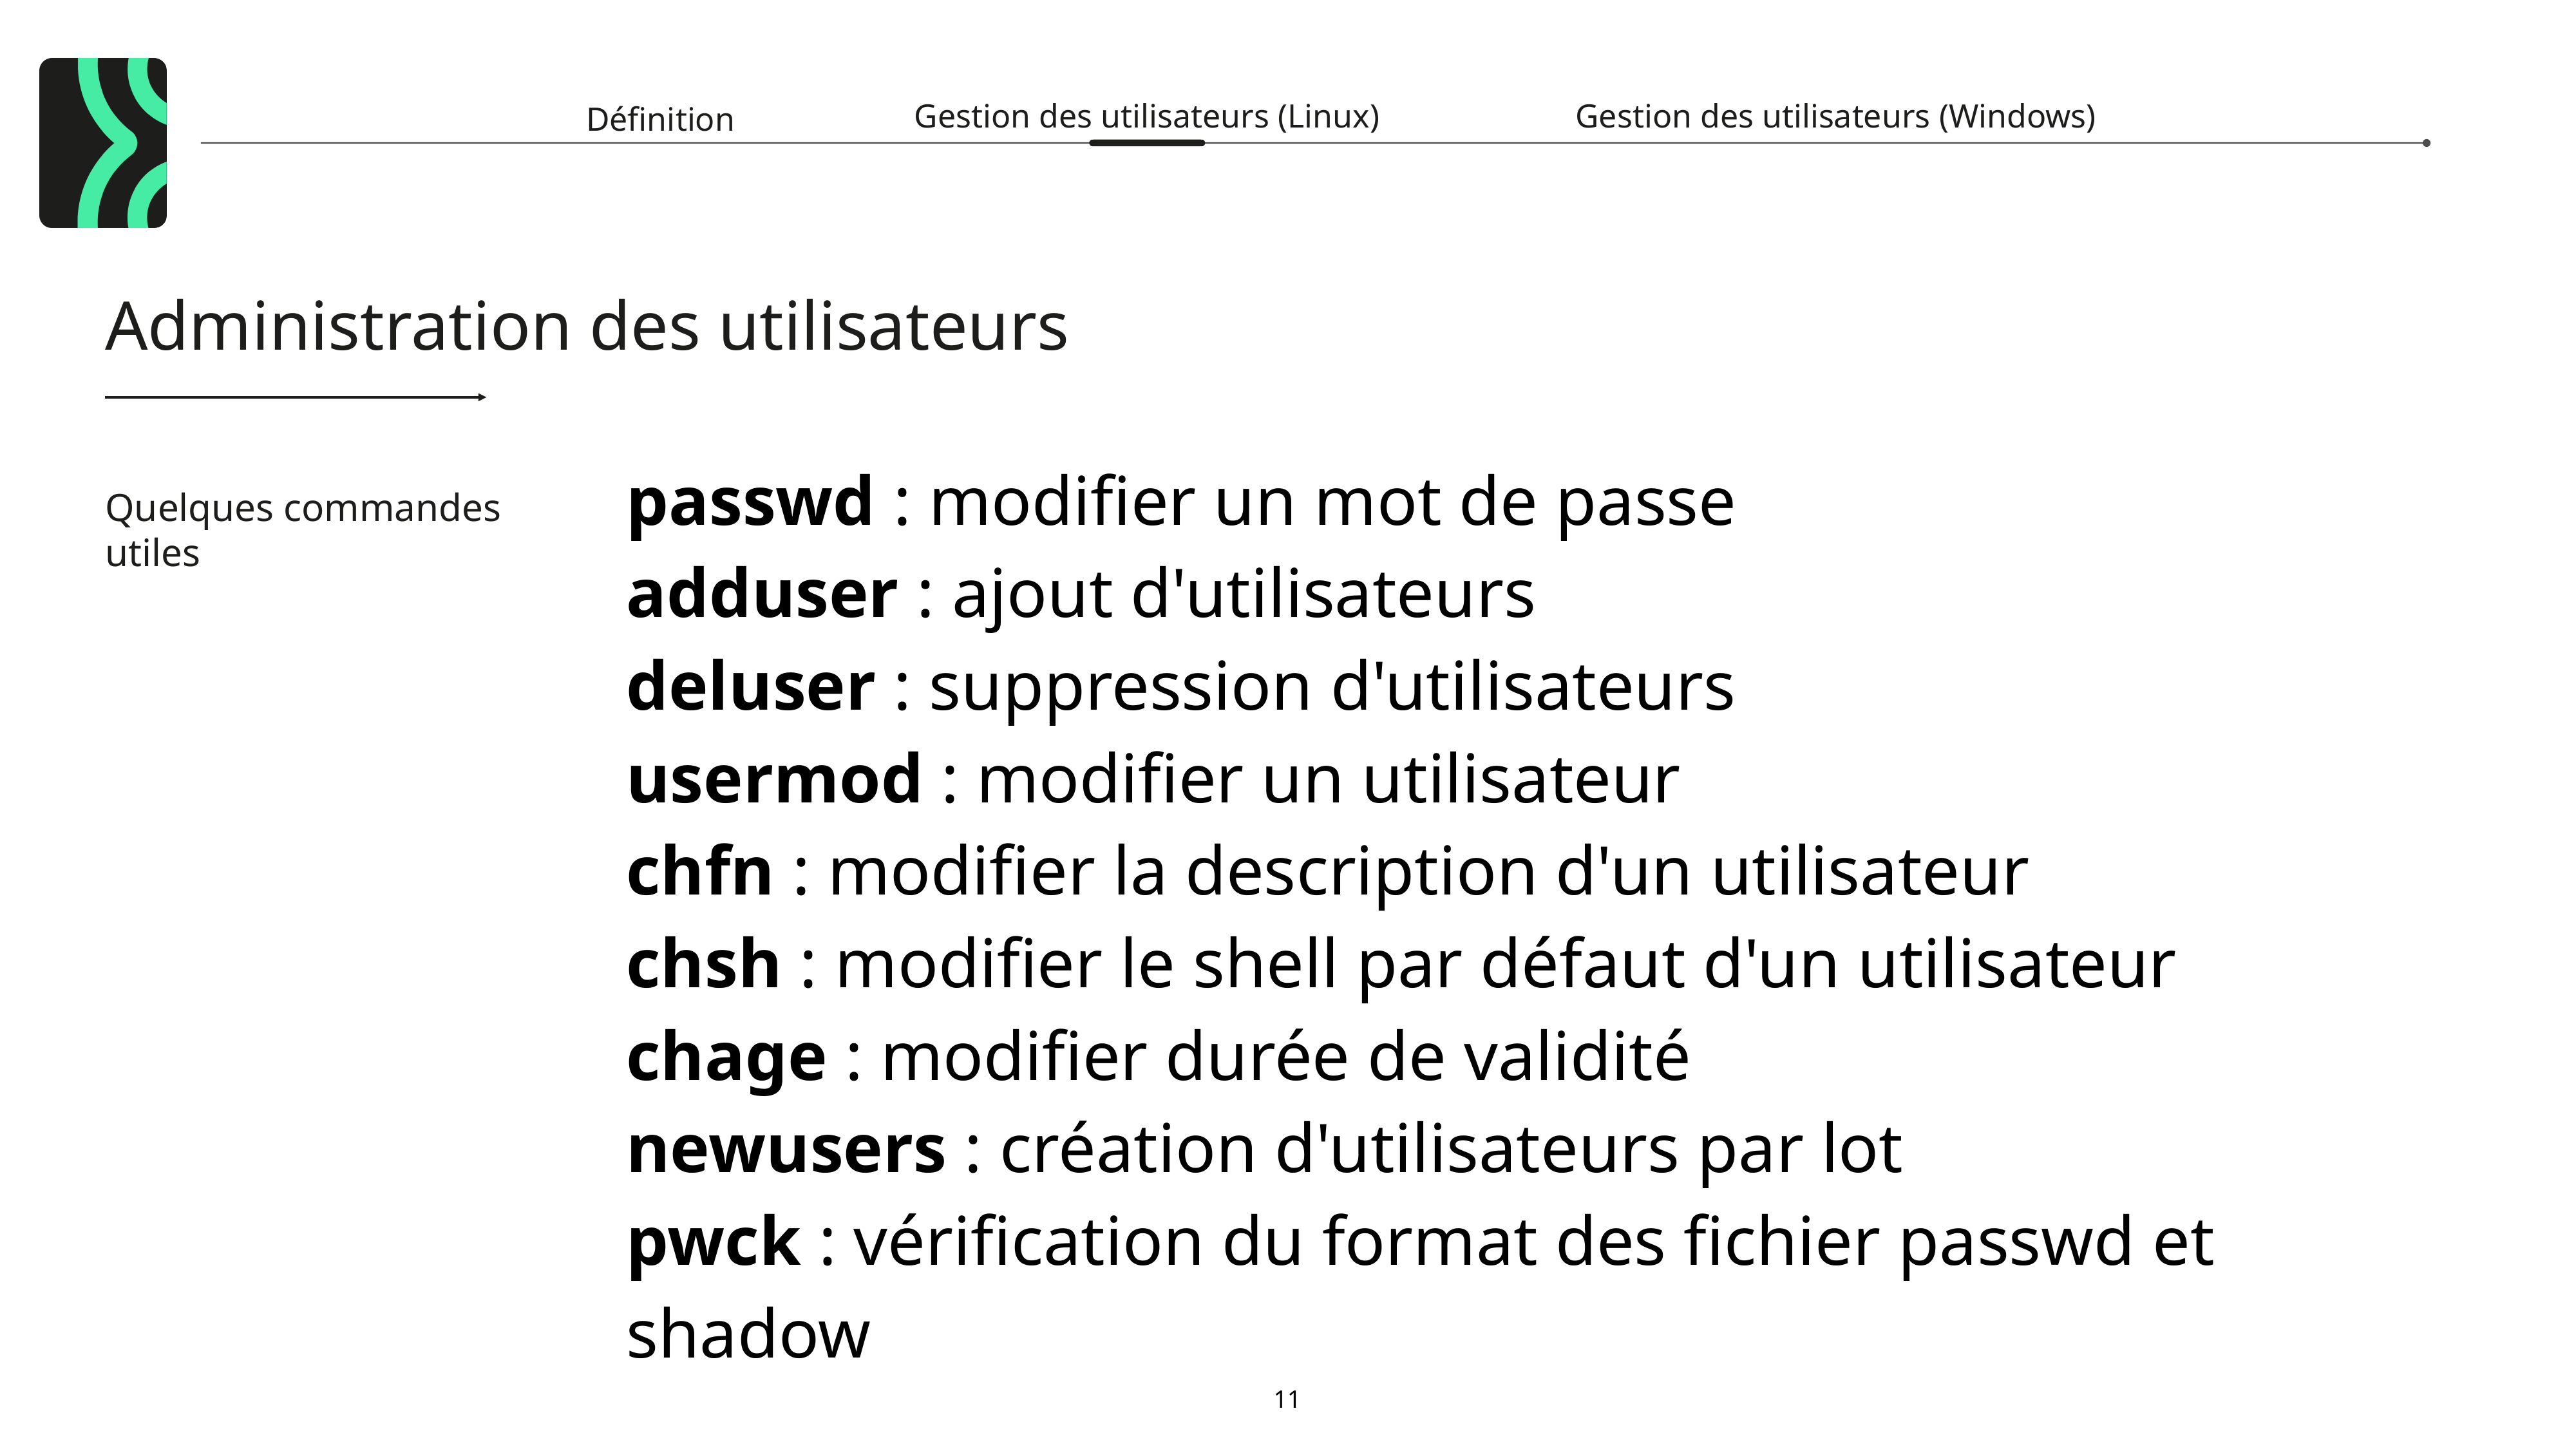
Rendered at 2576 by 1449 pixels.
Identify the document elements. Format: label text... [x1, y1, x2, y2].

text_box [1089, 139, 1206, 142]
text_box Gestion des utilisateurs (Linux) [884, 90, 1411, 140]
picture [39, 58, 167, 228]
slide_number ‹#› [1267, 571, 1307, 1423]
text_box Administration des utilisateurs [100, 278, 1513, 691]
text_box passwd : modifier un mot de passe adduser : ajout d'utilisateurs deluser : suppression d'utilisateurs usermod : modifier un utilisateur chfn : modifier la description d'un utilisateur chsh : modifier le shell par défaut d'un utilisateur chage : modifier durée de validité newusers : création d'utilisateurs par lot pwck : vérification du format des fichier passwd et shadow [616, 476, 2365, 1341]
text_box Quelques commandes utiles [100, 478, 518, 850]
text_box Gestion des utilisateurs (Windows) [1539, 90, 2133, 140]
text_box [1089, 144, 1206, 147]
text_box Définition [565, 93, 756, 142]
